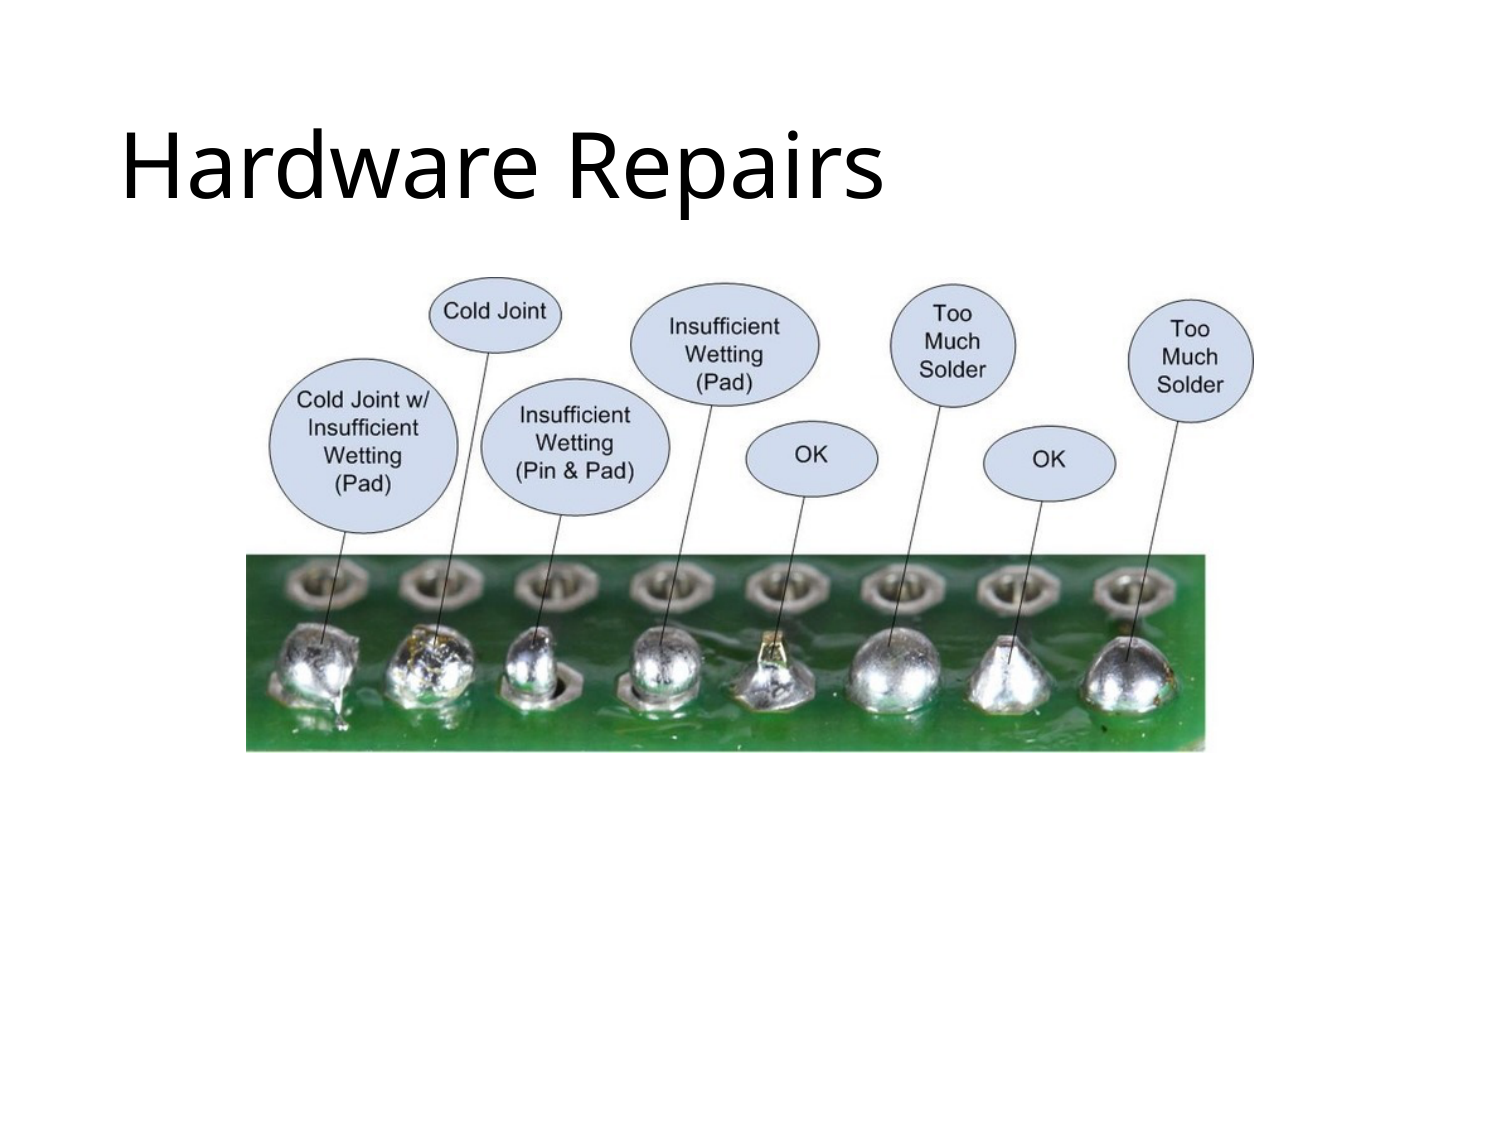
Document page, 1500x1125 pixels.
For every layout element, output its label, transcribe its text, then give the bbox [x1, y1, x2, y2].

picture [246, 277, 1254, 753]
title Hardware Repairs [103, 59, 1397, 278]
